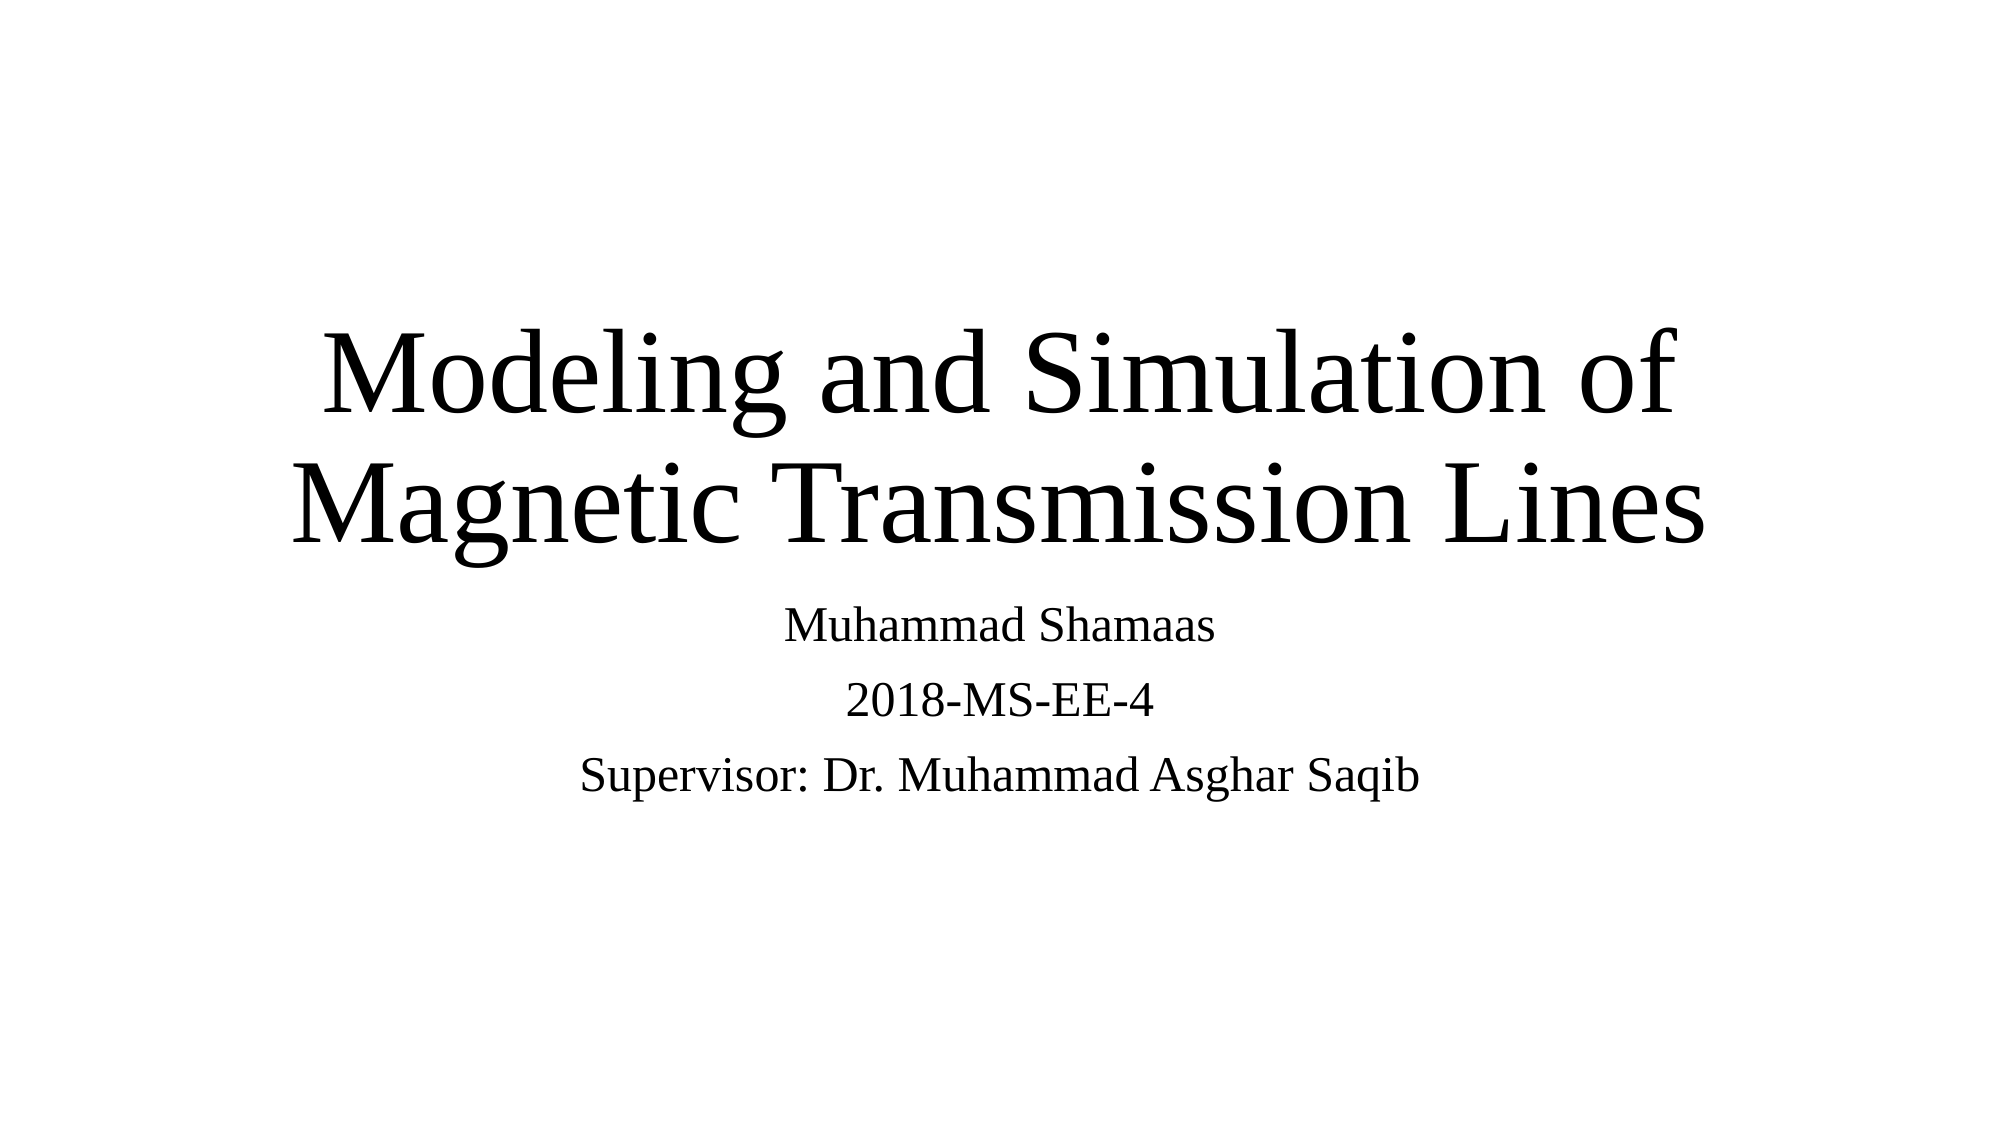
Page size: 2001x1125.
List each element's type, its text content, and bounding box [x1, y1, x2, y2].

title Modeling and Simulation of Magnetic Transmission Lines [249, 184, 1750, 576]
subtitle Muhammad Shamaas 2018-MS-EE-4 Supervisor: Dr. Muhammad Asghar Saqib [249, 590, 1750, 863]
